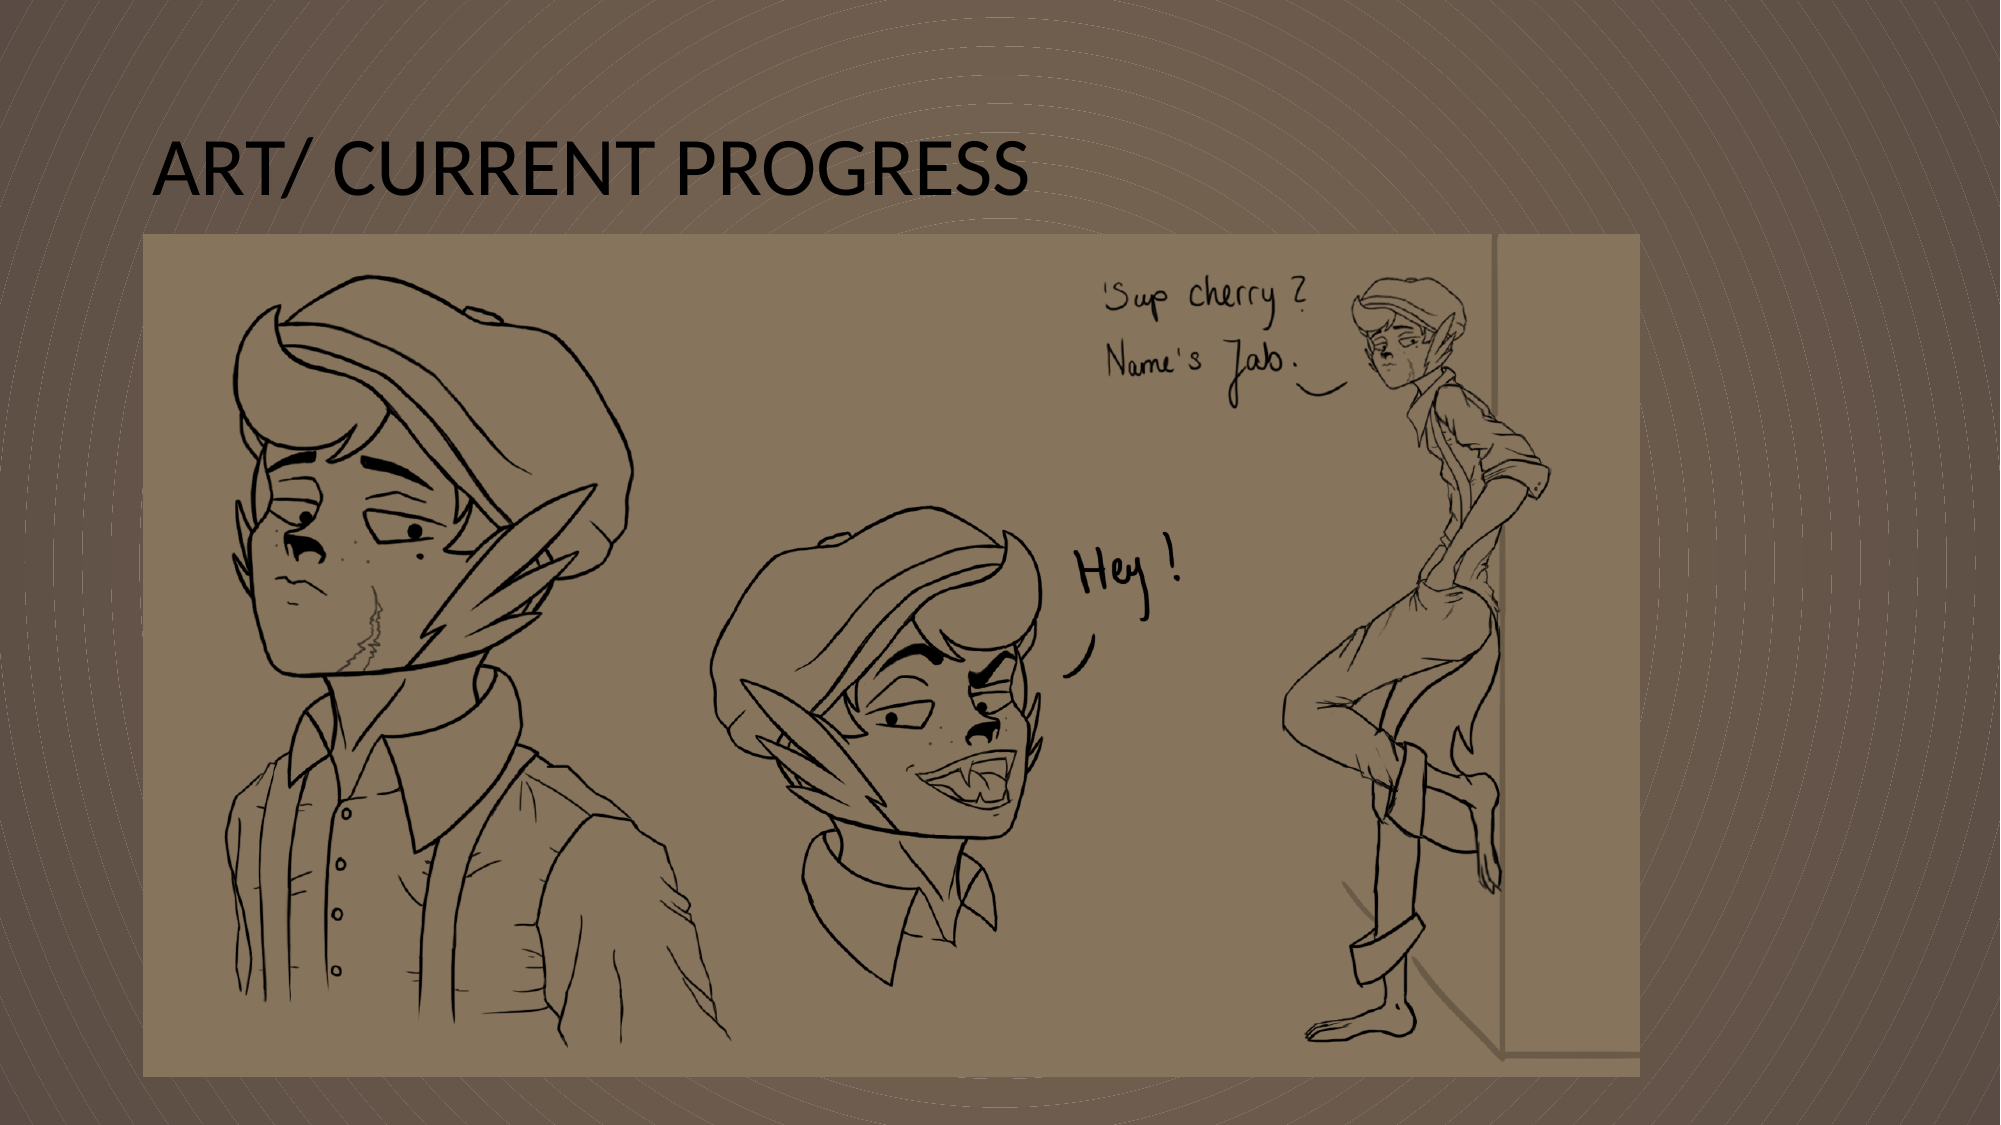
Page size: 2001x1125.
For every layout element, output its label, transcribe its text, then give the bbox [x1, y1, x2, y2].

picture [143, 234, 1640, 1077]
title ART/ CURRENT PROGRESS [137, 59, 1863, 278]
